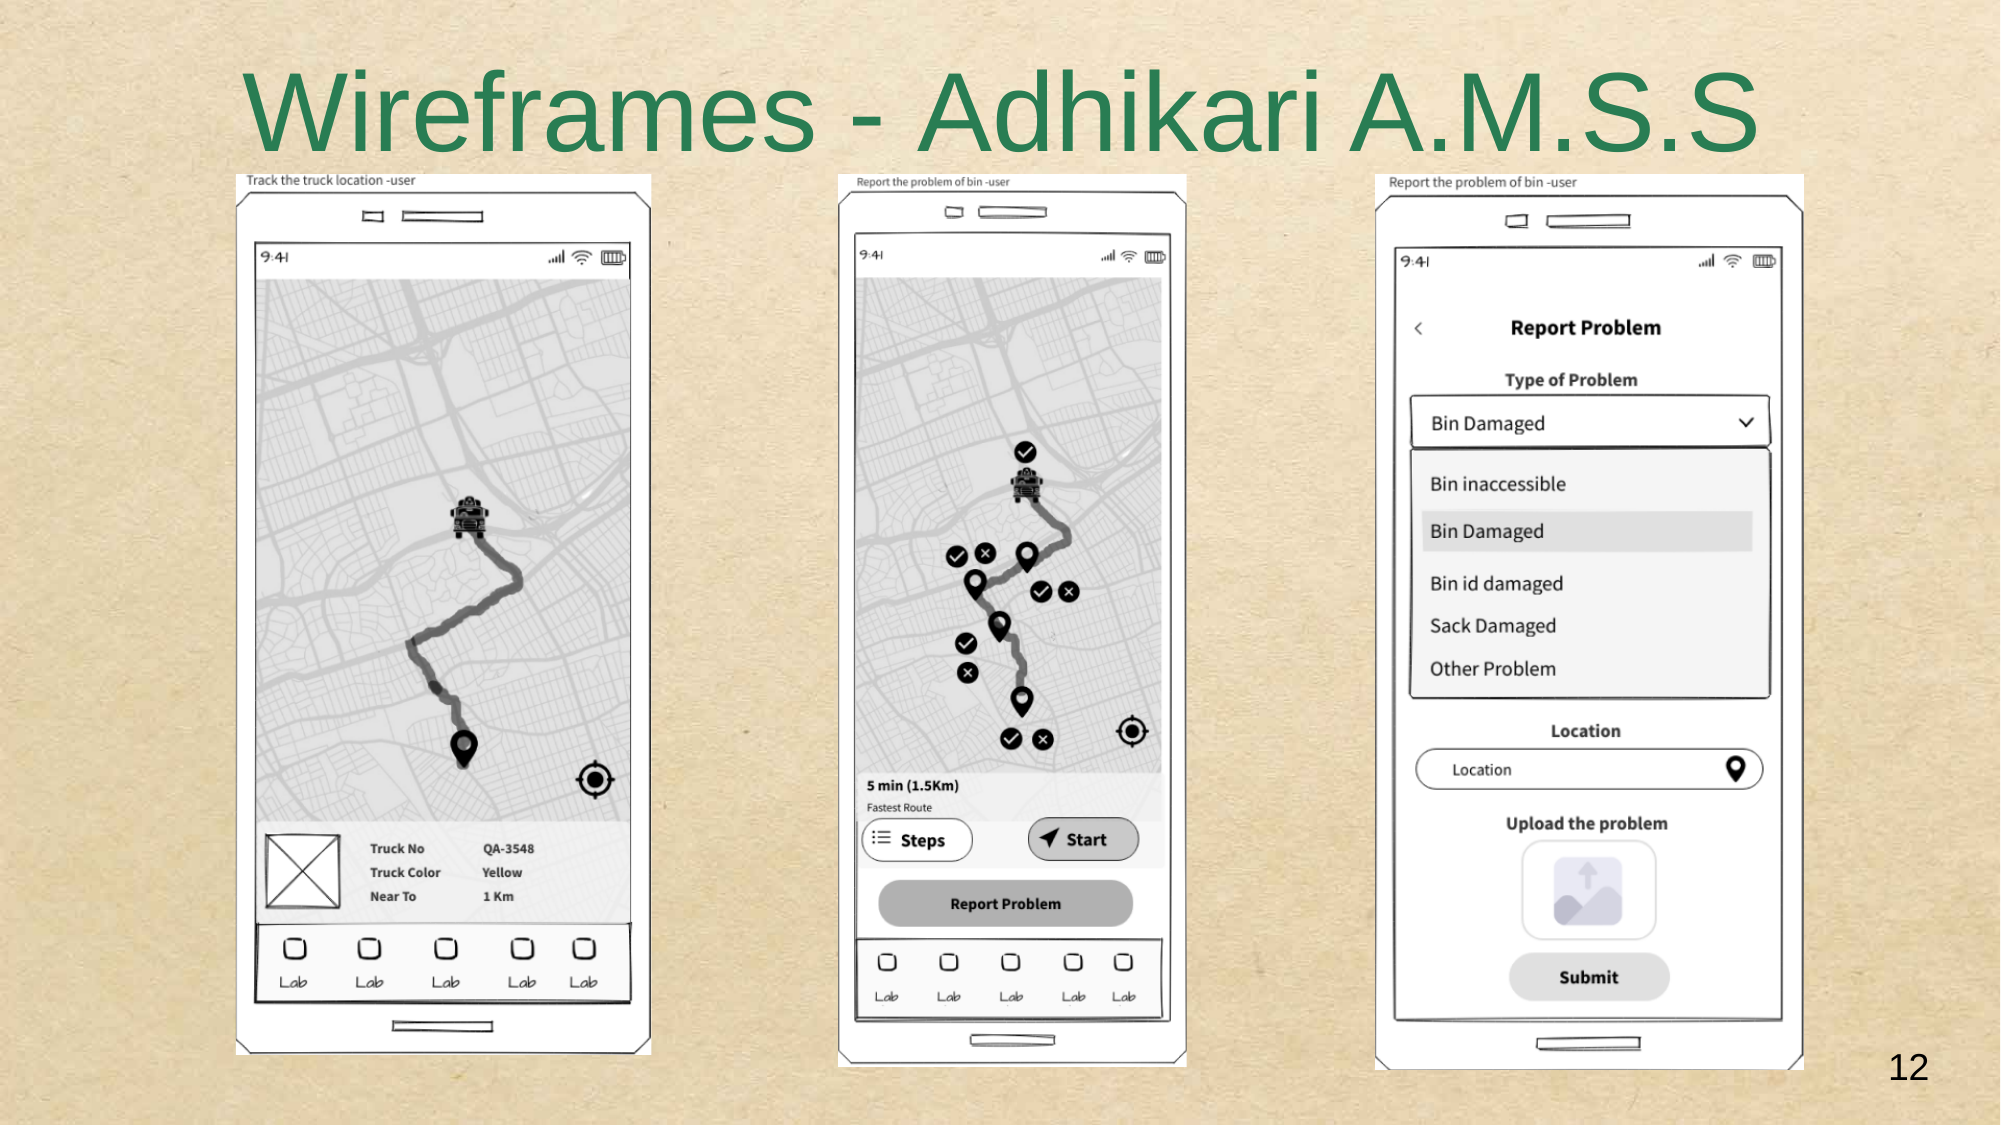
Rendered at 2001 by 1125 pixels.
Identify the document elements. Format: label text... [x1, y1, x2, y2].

text_box 12 [1873, 1035, 1952, 1096]
picture [0, 0, 2001, 1125]
list Wireframes - Adhikari A.M.S.S [53, 55, 1952, 175]
